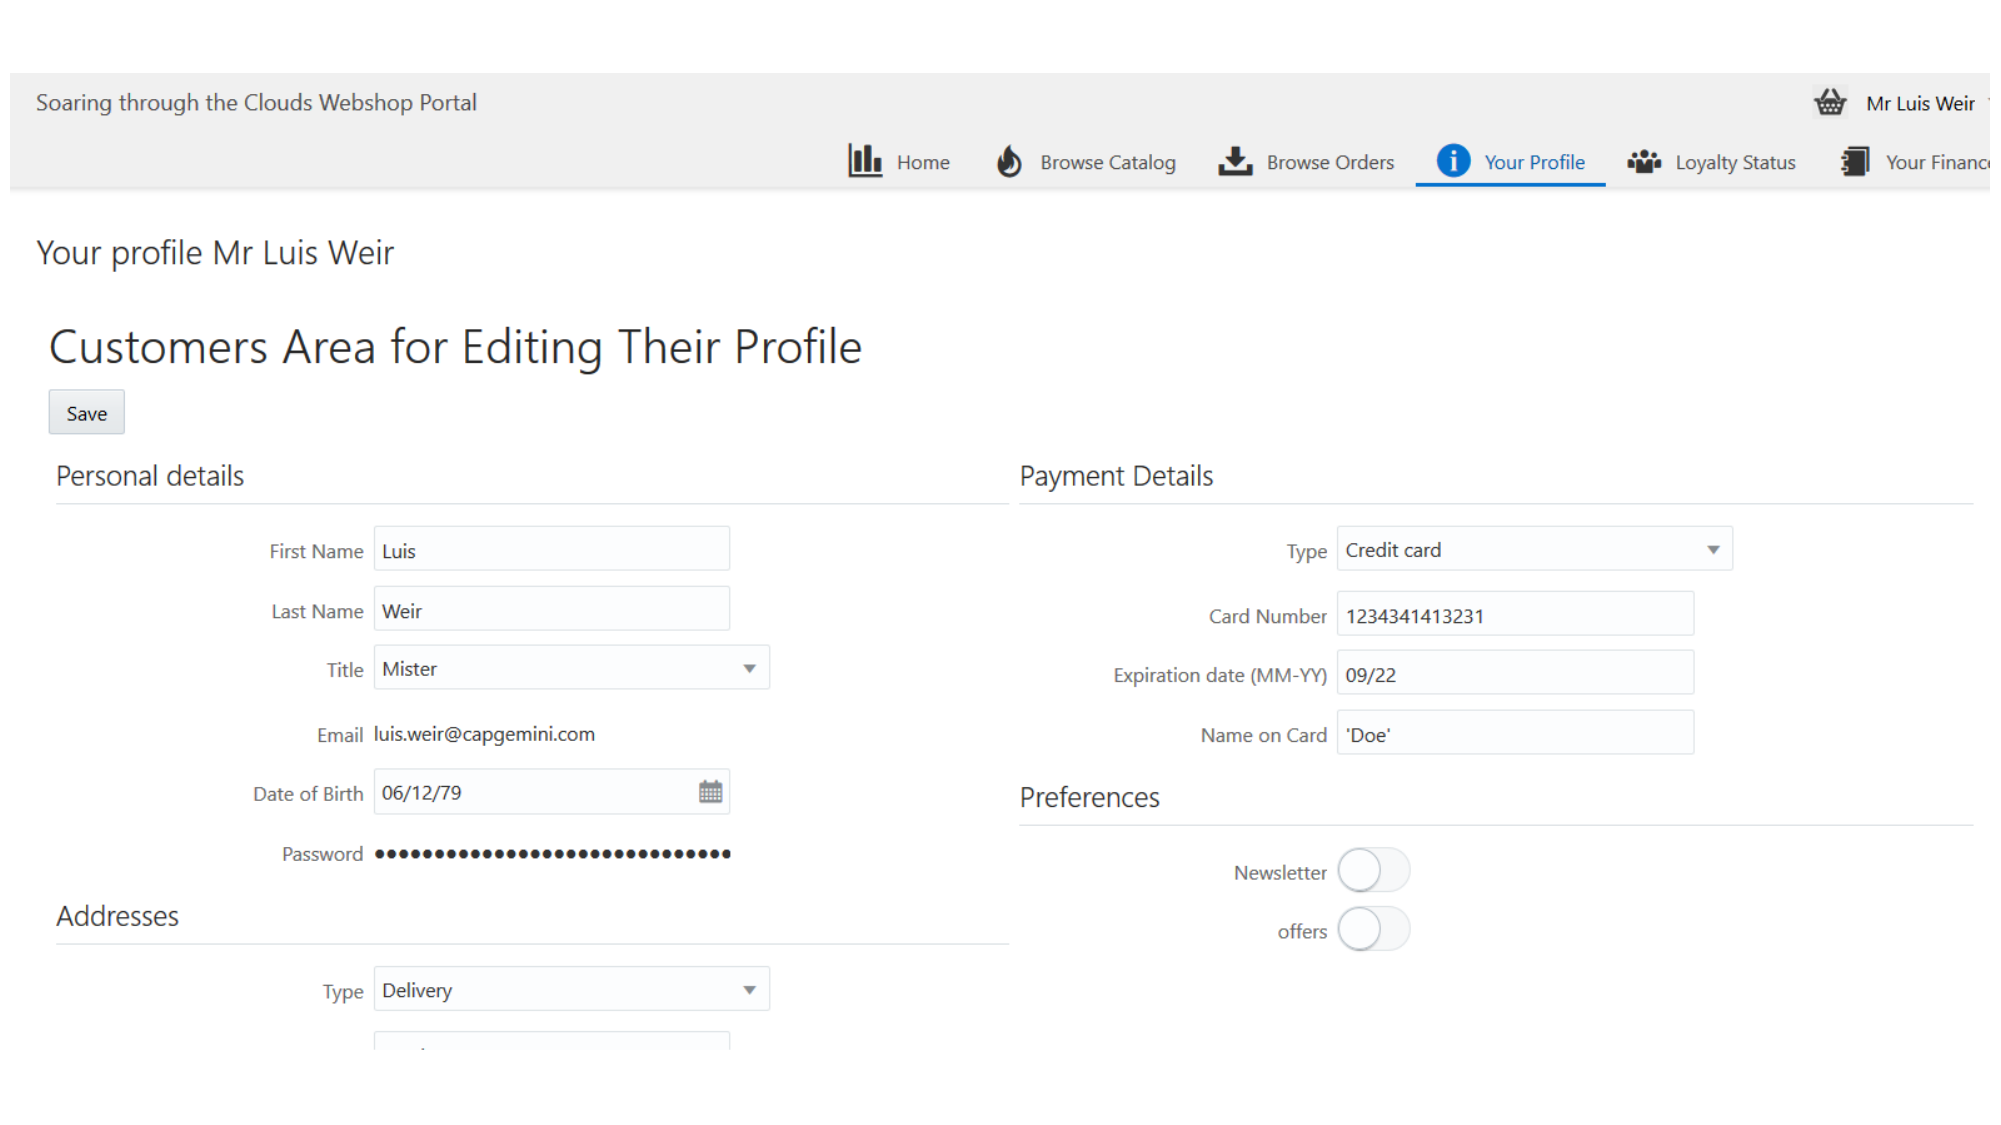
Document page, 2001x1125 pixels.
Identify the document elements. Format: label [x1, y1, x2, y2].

list [10, 73, 1990, 1125]
